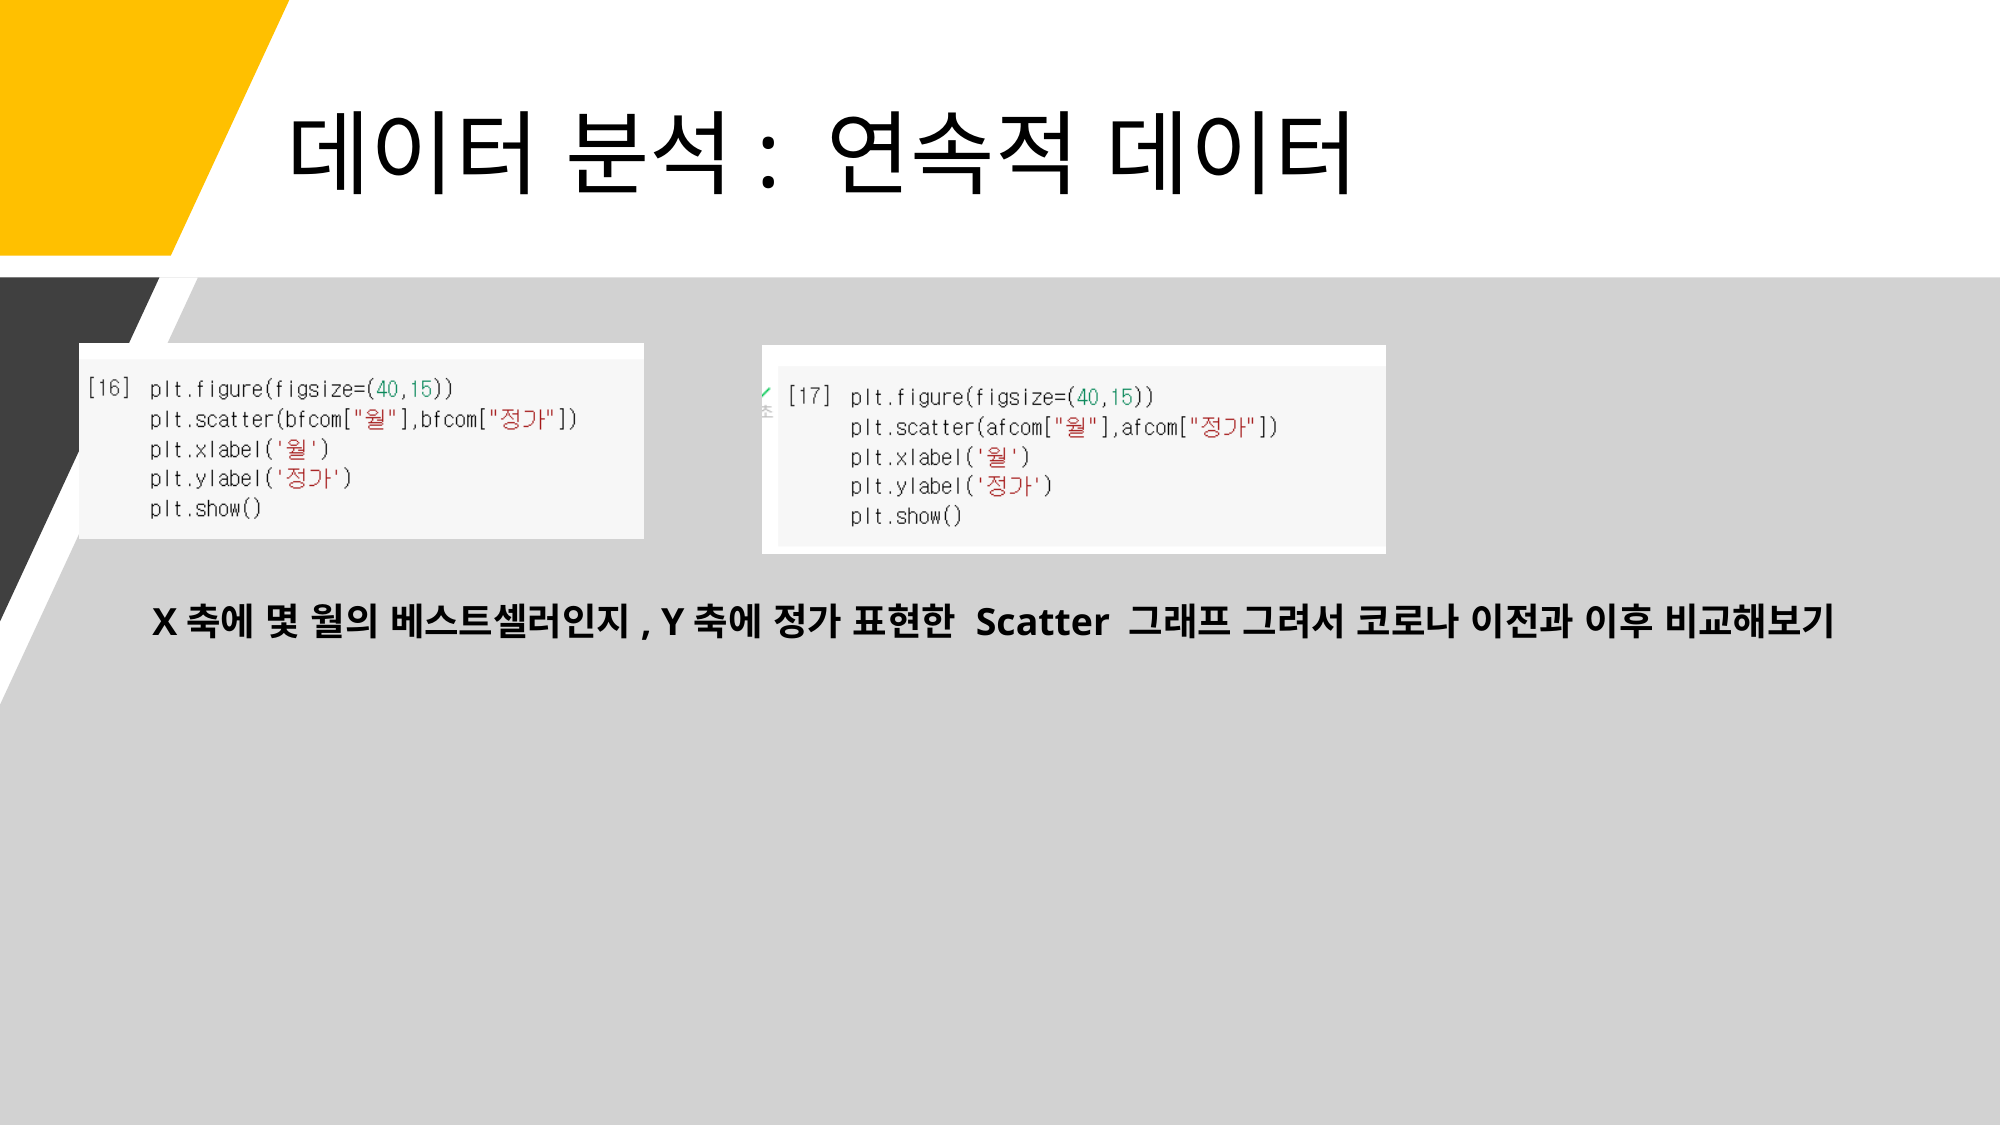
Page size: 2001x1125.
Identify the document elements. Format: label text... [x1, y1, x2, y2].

picture [762, 345, 1386, 554]
text_box [0, 276, 162, 622]
title 데이터 분석: 연속적 데이터 [271, 60, 1808, 255]
text_box [0, 0, 291, 257]
picture [79, 343, 644, 539]
text_box X축에 몇 월의 베스트셀러인지, Y축에 정가 표현한 Scatter 그래프 그려서 코로나 이전과 이후 비교해보기 [11, 590, 1989, 651]
text_box [0, 276, 2000, 1125]
